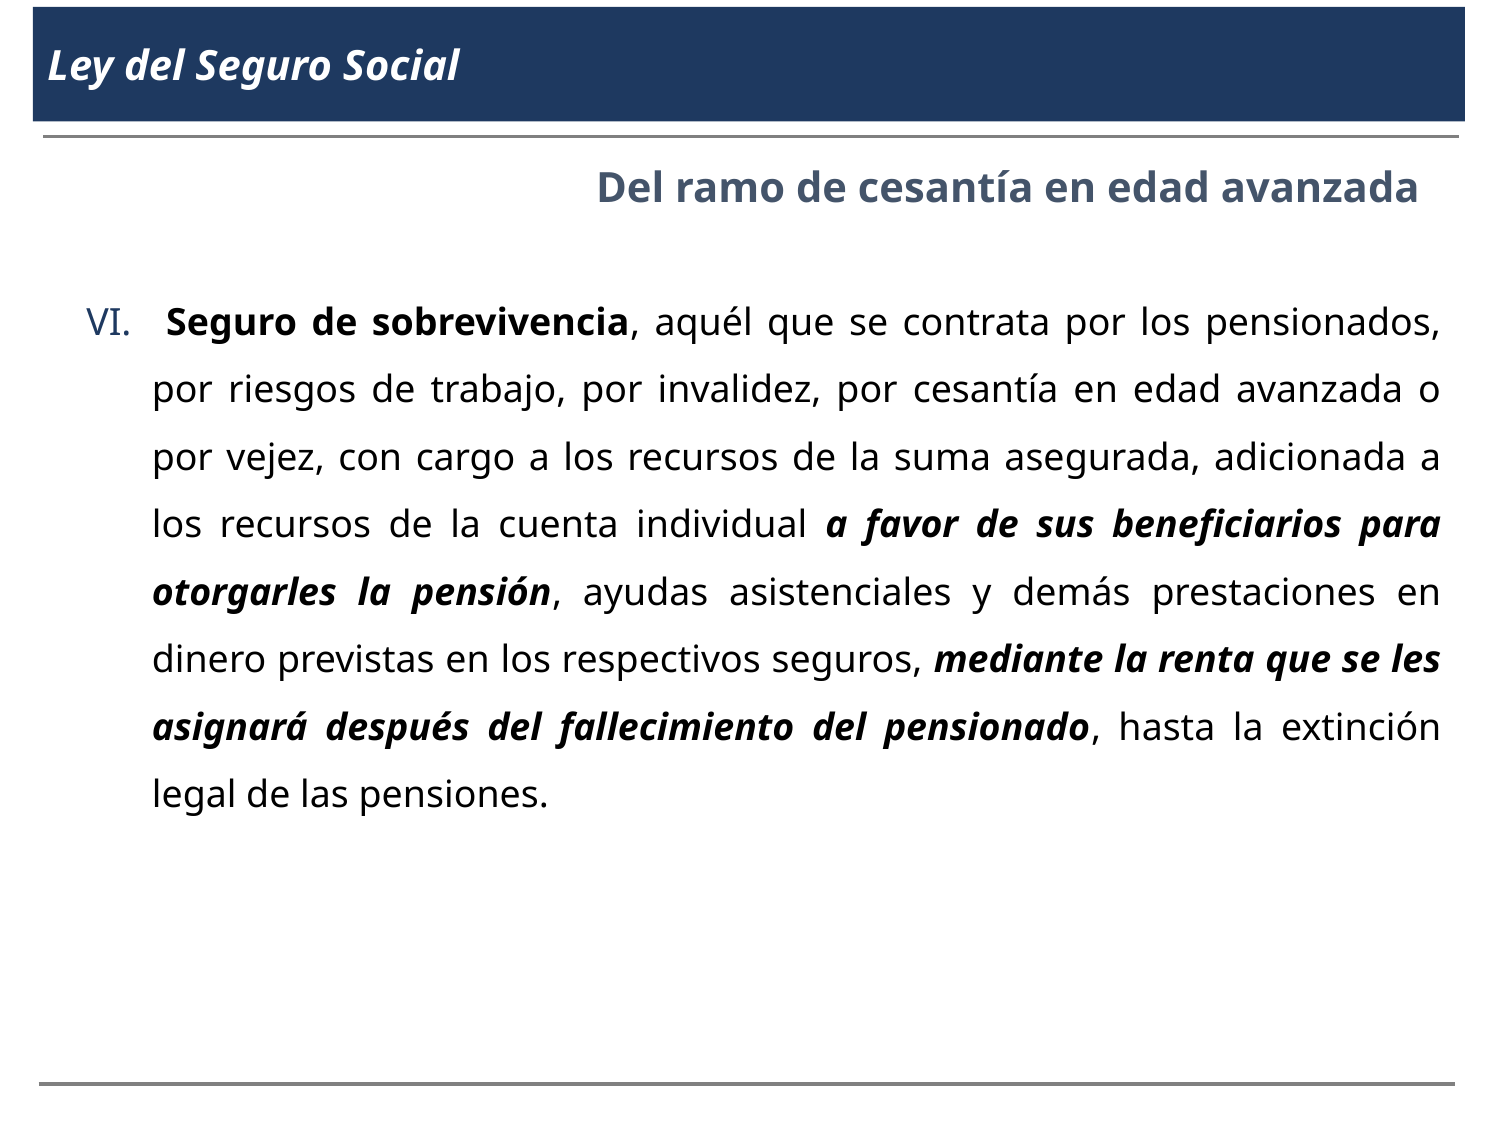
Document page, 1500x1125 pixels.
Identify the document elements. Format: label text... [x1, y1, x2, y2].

text_box Del ramo de cesantía en edad avanzada [122, 153, 1436, 225]
text_box Ley del Seguro Social [32, 6, 1465, 122]
text_box Seguro de sobrevivencia, aquél que se contrata por los pensionados, por riesgos de trabajo, por invalidez, por cesantía en edad avanzada o por vejez, con cargo a los recursos de la suma asegurada, adicionada a los recursos de la cuenta individual a favor de sus beneficiarios para otorgarles la pensión, ayudas asistenciales y demás prestaciones en dinero previstas en los respectivos seguros, mediante la renta que se les asignará después del fallecimiento del pensionado, hasta la extinción legal de las pensiones. [41, 267, 1457, 1081]
